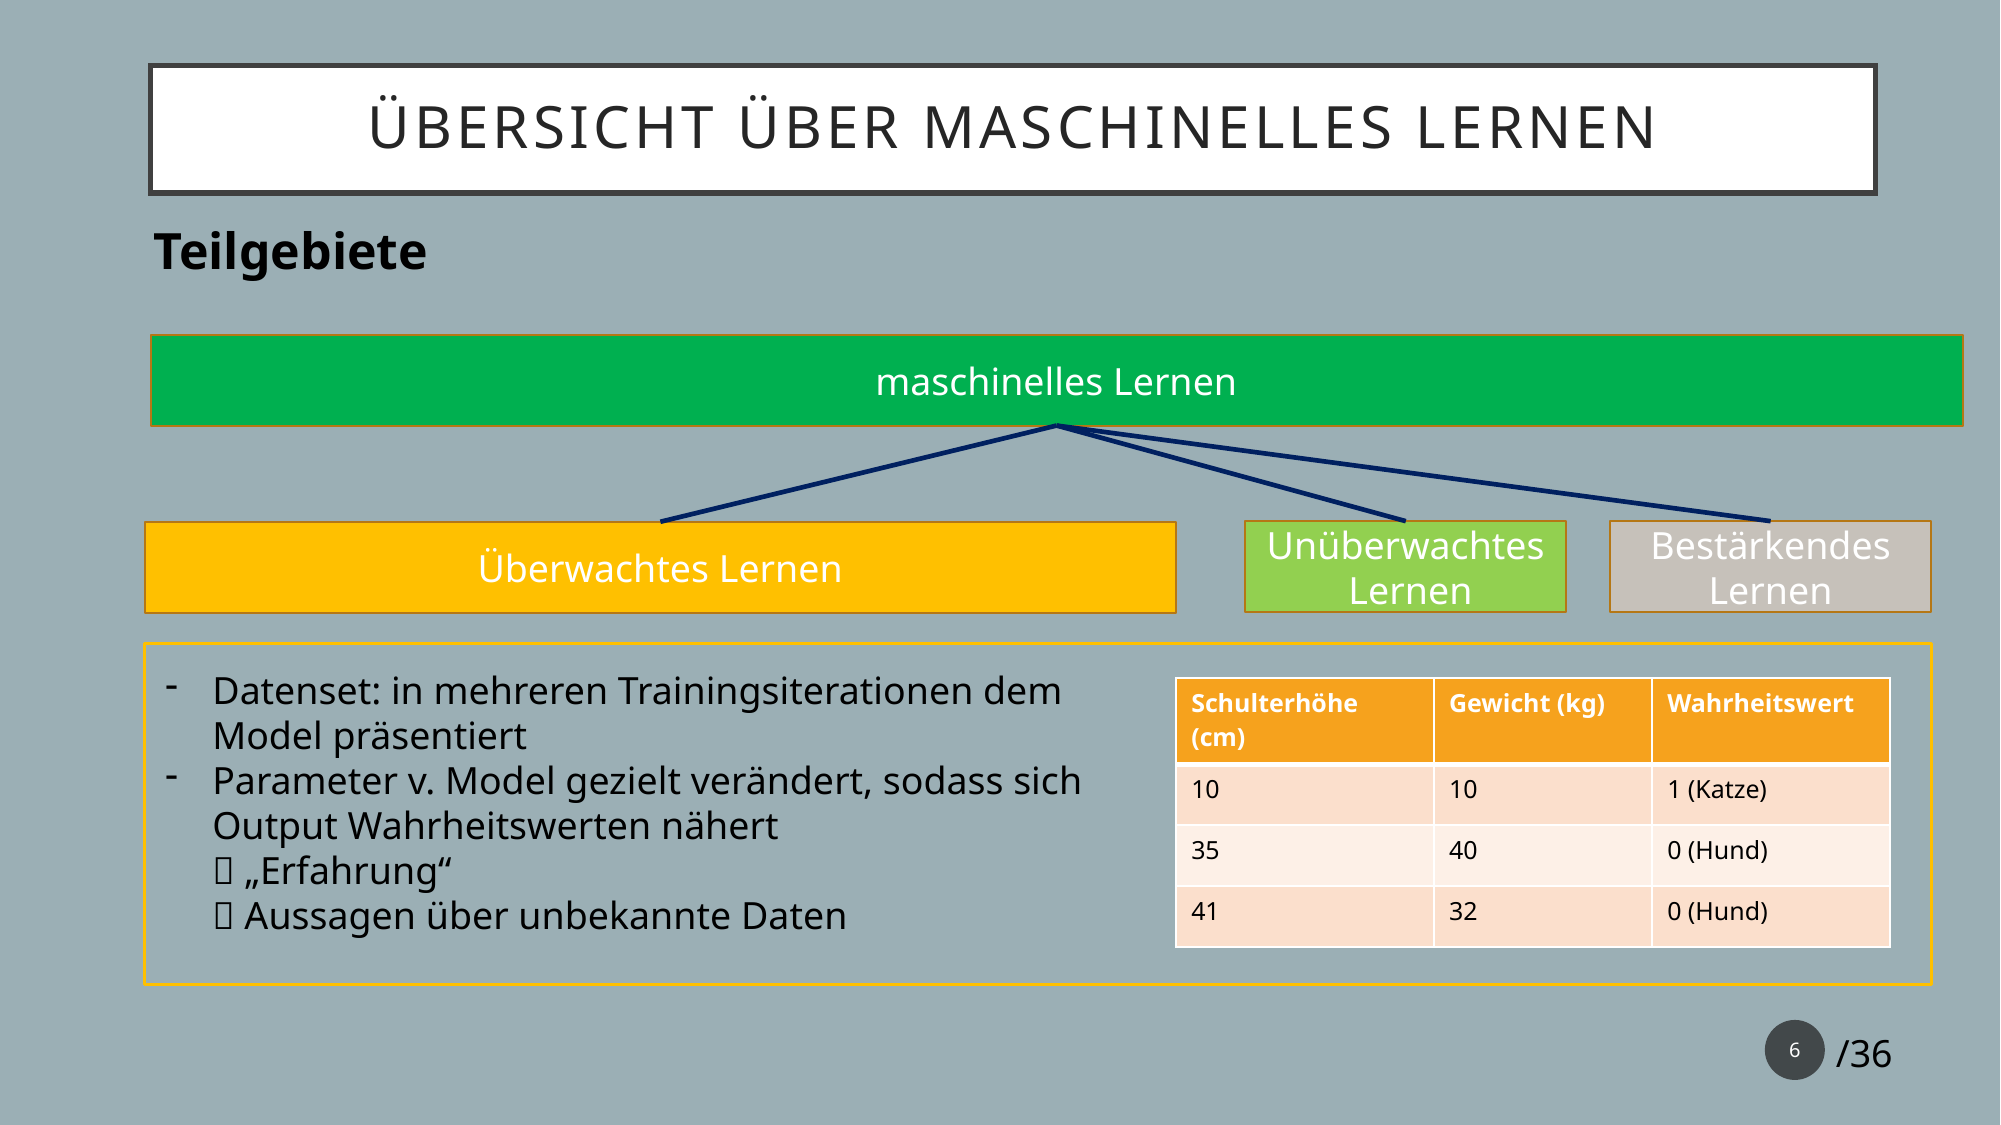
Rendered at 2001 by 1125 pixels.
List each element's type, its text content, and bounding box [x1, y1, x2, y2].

slide_number 6 [1764, 1019, 1825, 1080]
text_box Überwachtes Lernen [144, 521, 1177, 614]
text_box Unüberwachtes Lernen [1244, 522, 1567, 613]
text_box Teilgebiete [138, 211, 443, 287]
text_box Übersicht über Maschinelles Lernen [150, 65, 1876, 193]
text_box Bestärkendes Lernen [1609, 520, 1932, 613]
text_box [660, 425, 1056, 522]
text_box maschinelles Lernen [150, 334, 1964, 427]
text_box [1056, 425, 1771, 522]
text_box [144, 642, 1932, 986]
